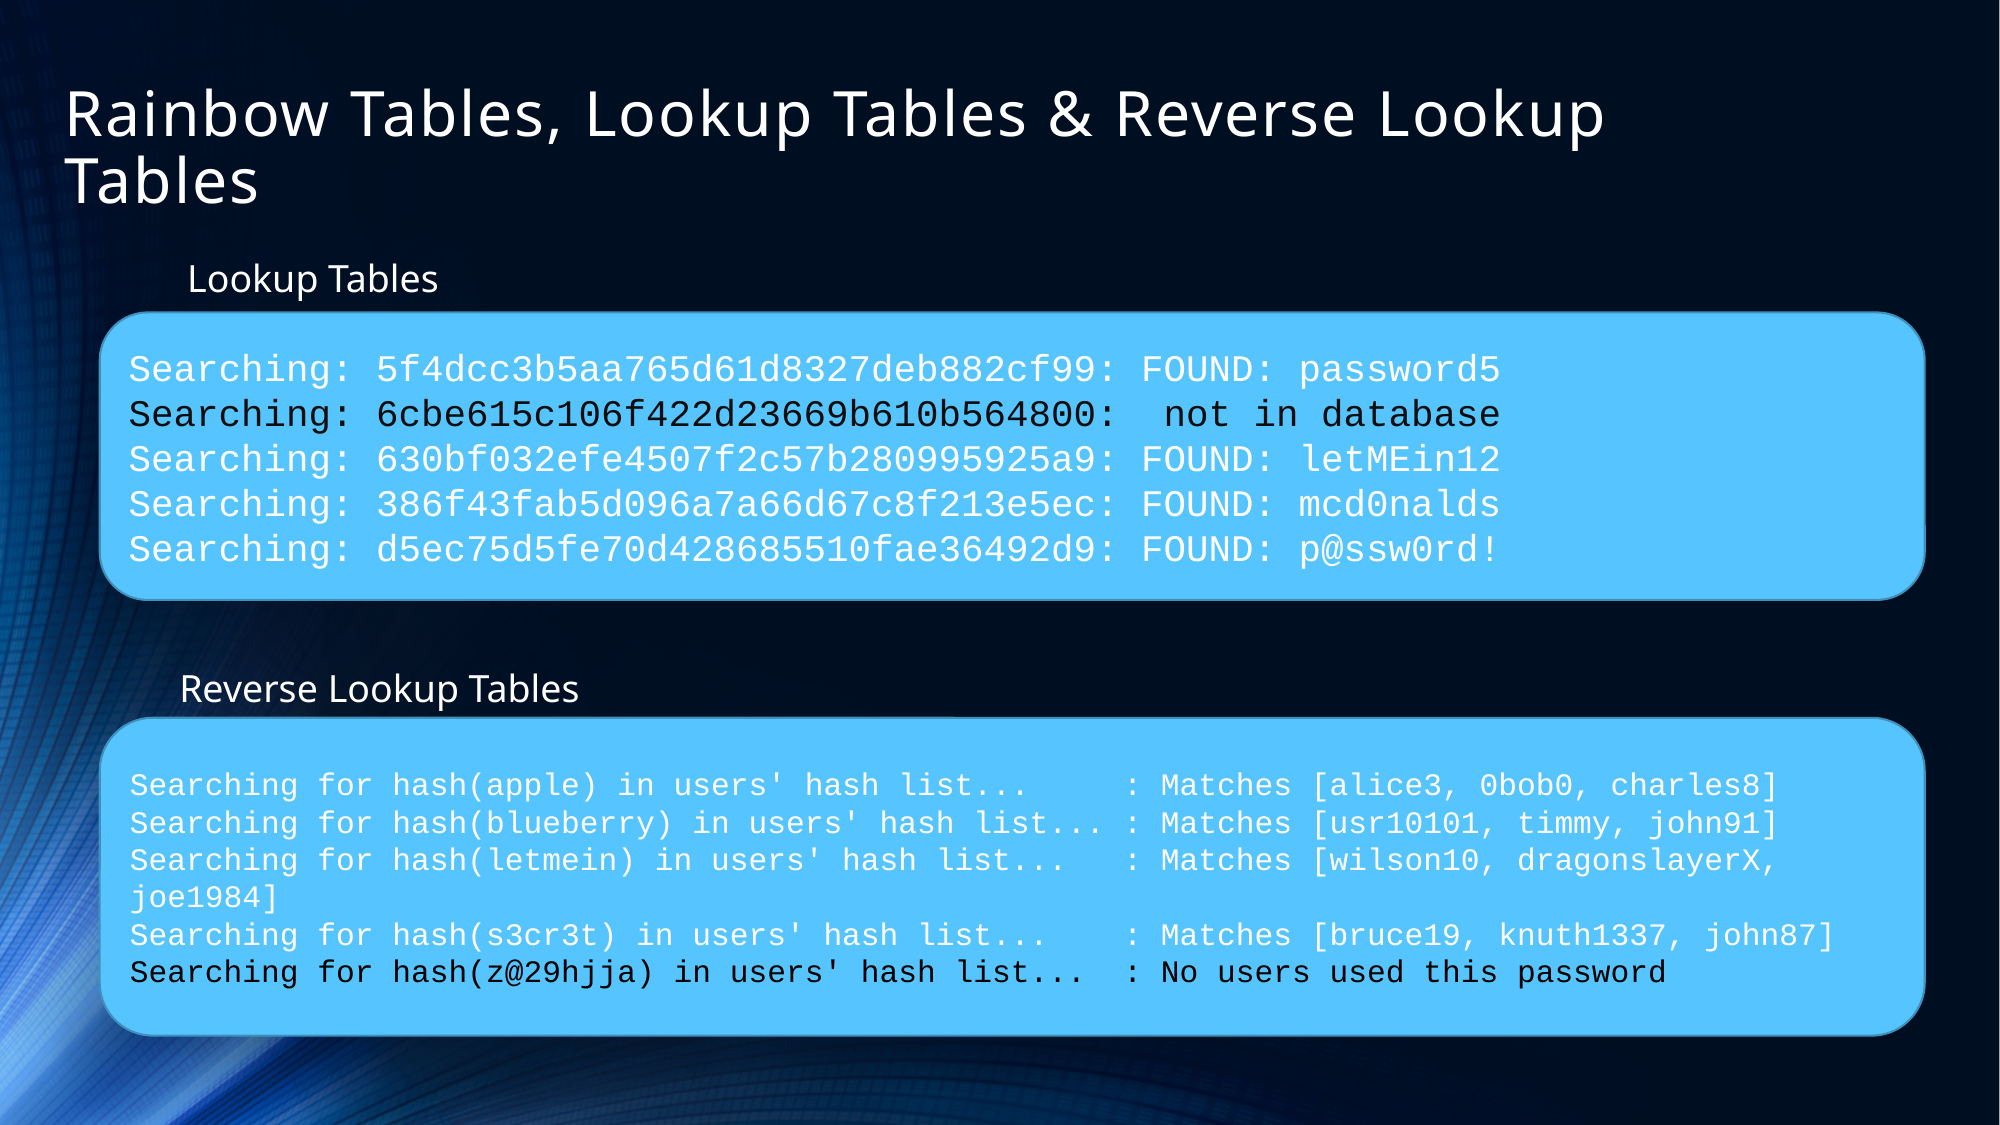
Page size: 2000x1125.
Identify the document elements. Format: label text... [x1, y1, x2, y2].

text_box Lookup Tables [172, 247, 464, 308]
text_box Reverse Lookup Tables [164, 657, 595, 716]
title Rainbow Tables, Lookup Tables & Reverse Lookup Tables [49, 62, 1750, 225]
text_box Searching: 5f4dcc3b5aa765d61d8327deb882cf99: FOUND: password5 Searching: 6cbe615c106f422d23669b610b564800: not in database Searching: 630bf032efe4507f2c57b280995925a9: FOUND: letMEin12 Searching: 386f43fab5d096a7a66d67c8f213e5ec: FOUND: mcd0nalds Searching: d5ec75d5fe70d428685510fae36492d9: FOUND: p@ssw0rd! [98, 311, 1926, 601]
picture [0, 0, 2000, 1125]
text_box Searching for hash(apple) in users' hash list... : Matches [alice3, 0bob0, charles8] Searching for hash(blueberry) in users' hash list... : Matches [usr10101, timmy, john91] Searching for hash(letmein) in users' hash list... : Matches [wilson10, dragonslayerX, joe1984] Searching for hash(s3cr3t) in users' hash list... : Matches [bruce19, knuth1337, john87] Searching for hash(z@29hjja) in users' hash list... : No users used this password [98, 716, 1926, 1037]
